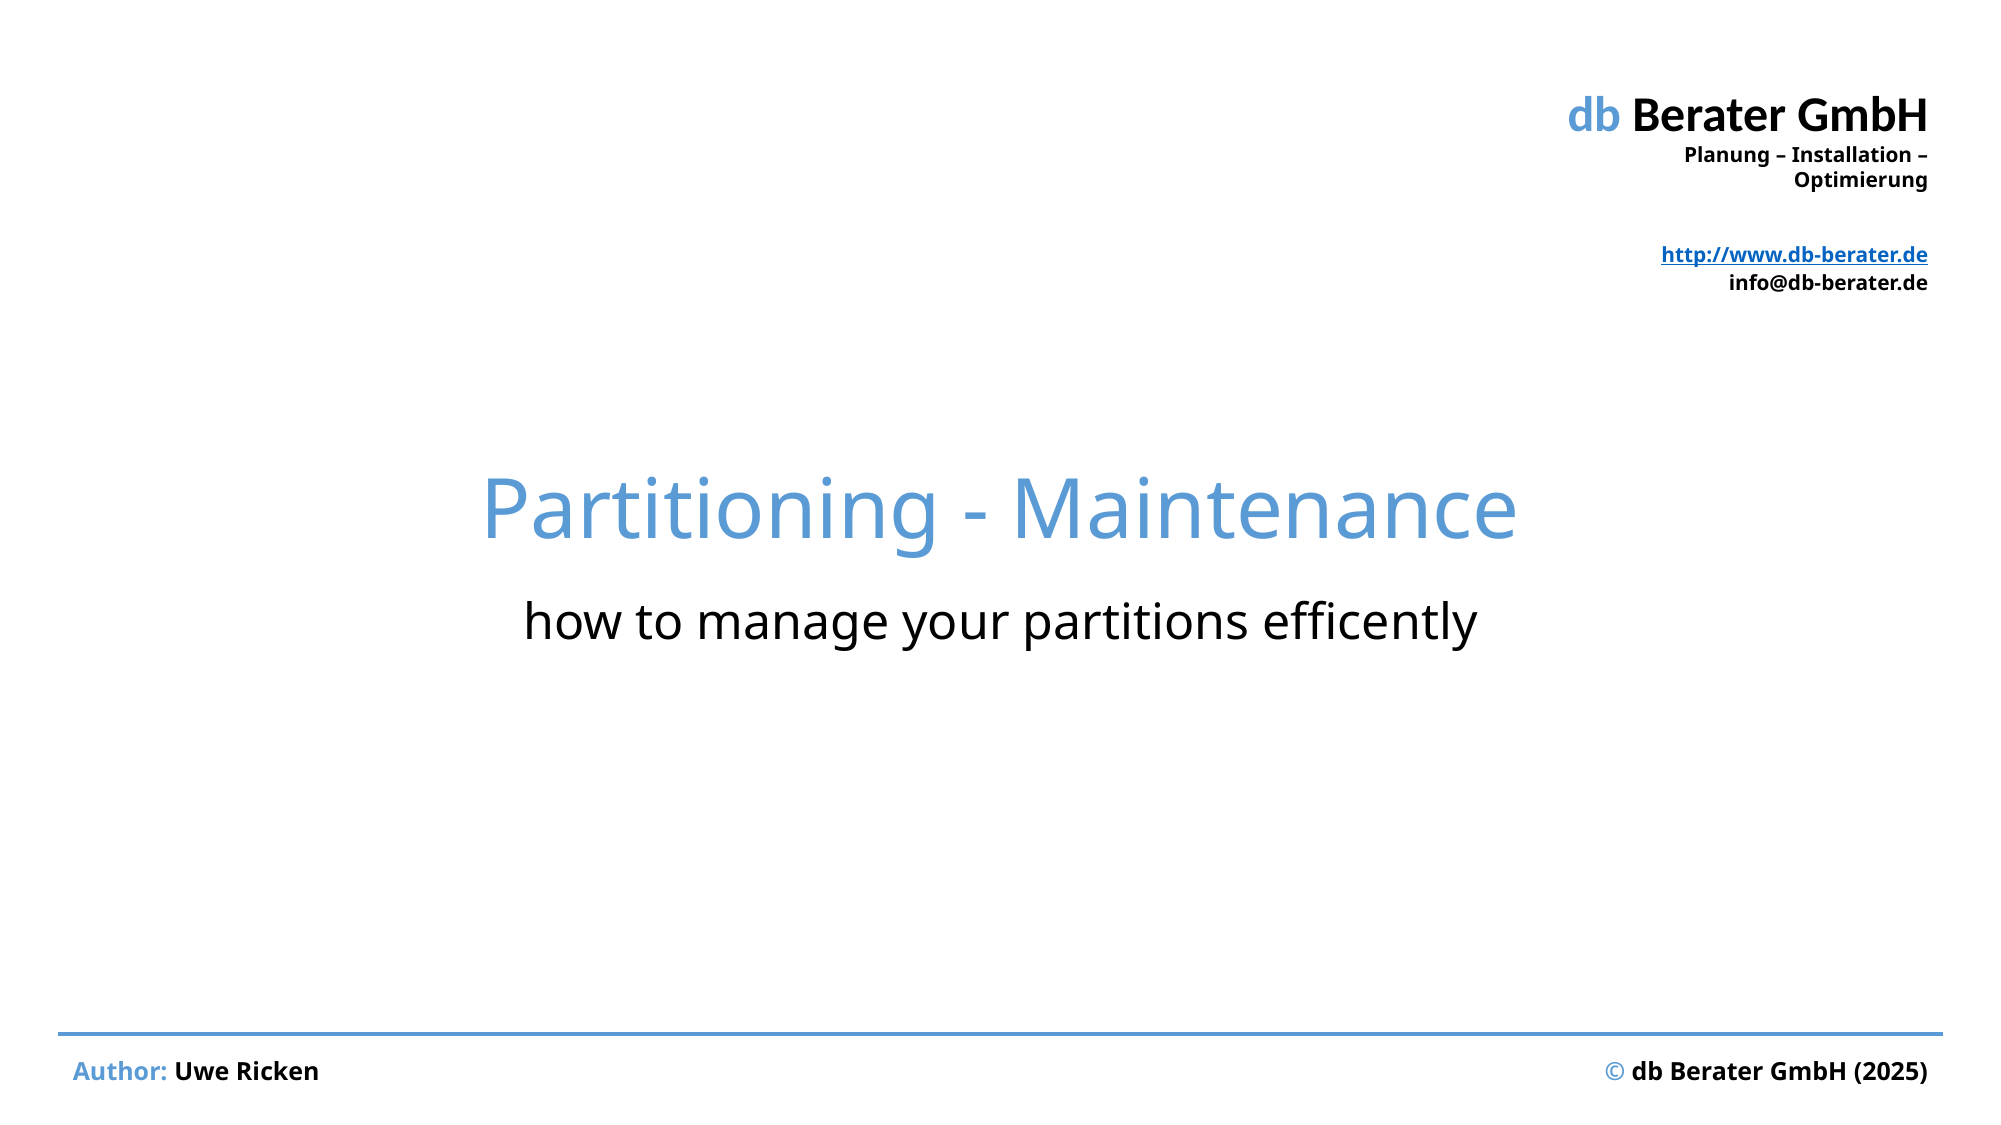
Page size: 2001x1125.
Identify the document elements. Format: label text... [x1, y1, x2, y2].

title Partitioning - Maintenance [56, 273, 1945, 563]
subtitle how to manage your partitions efficently [56, 590, 1945, 921]
